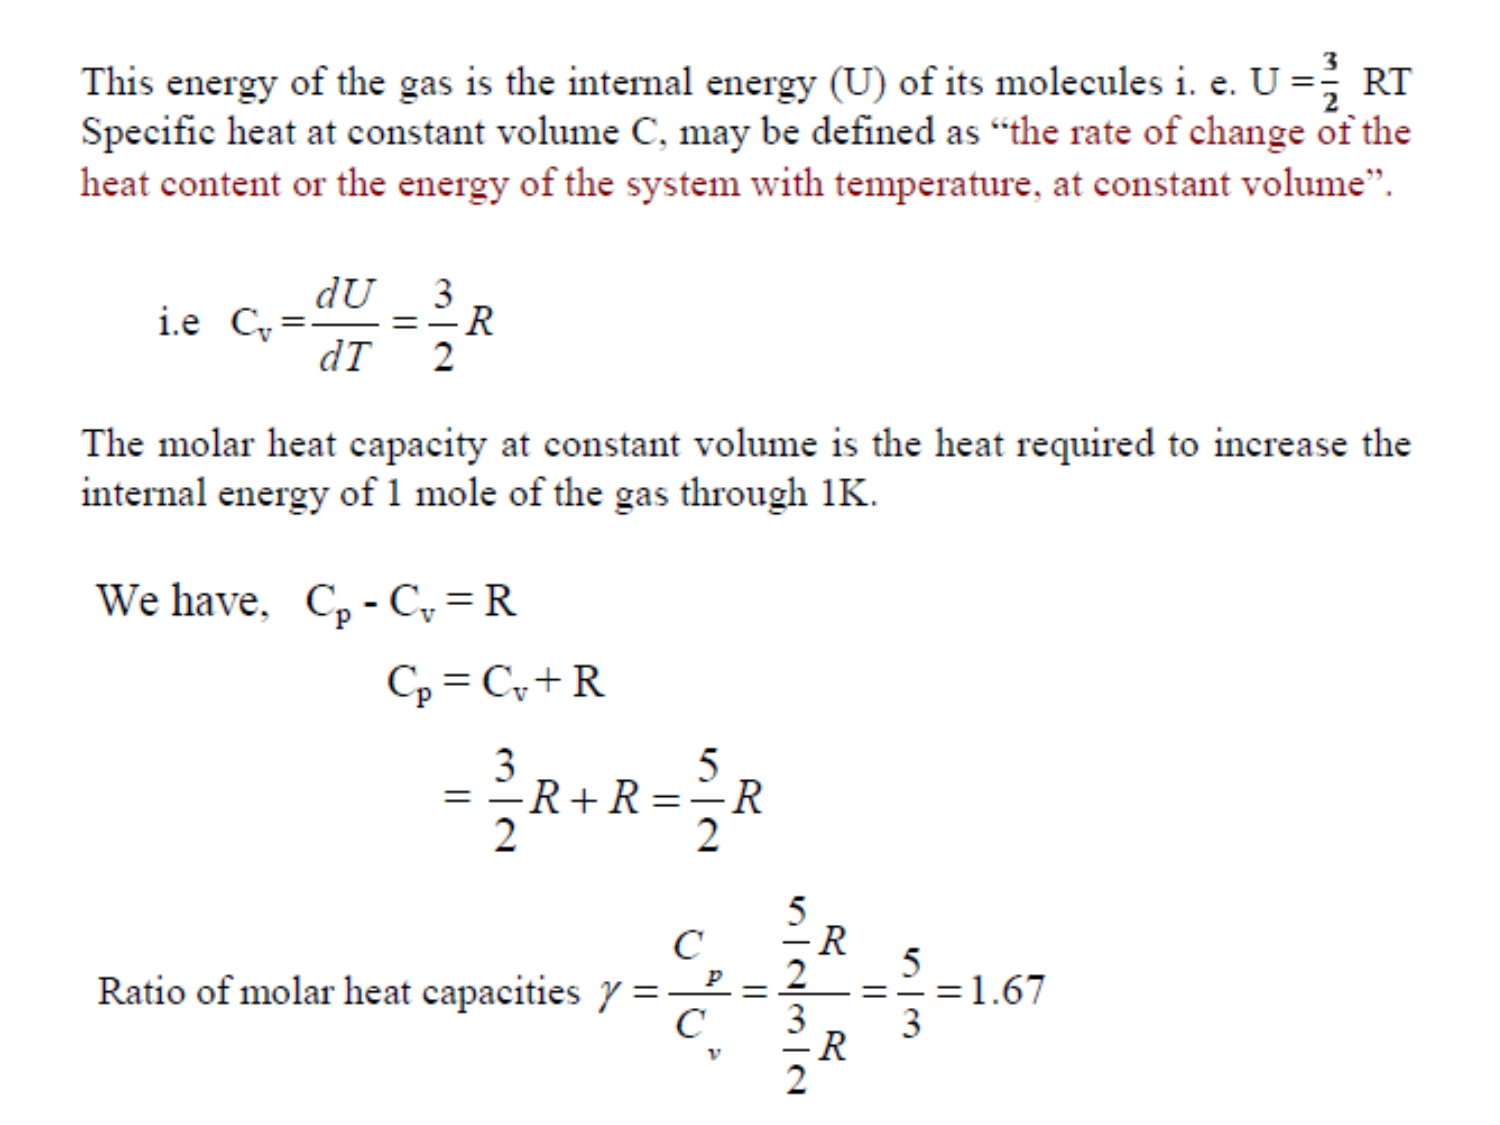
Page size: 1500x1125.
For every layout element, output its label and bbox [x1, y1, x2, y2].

picture [49, 37, 1426, 1108]
